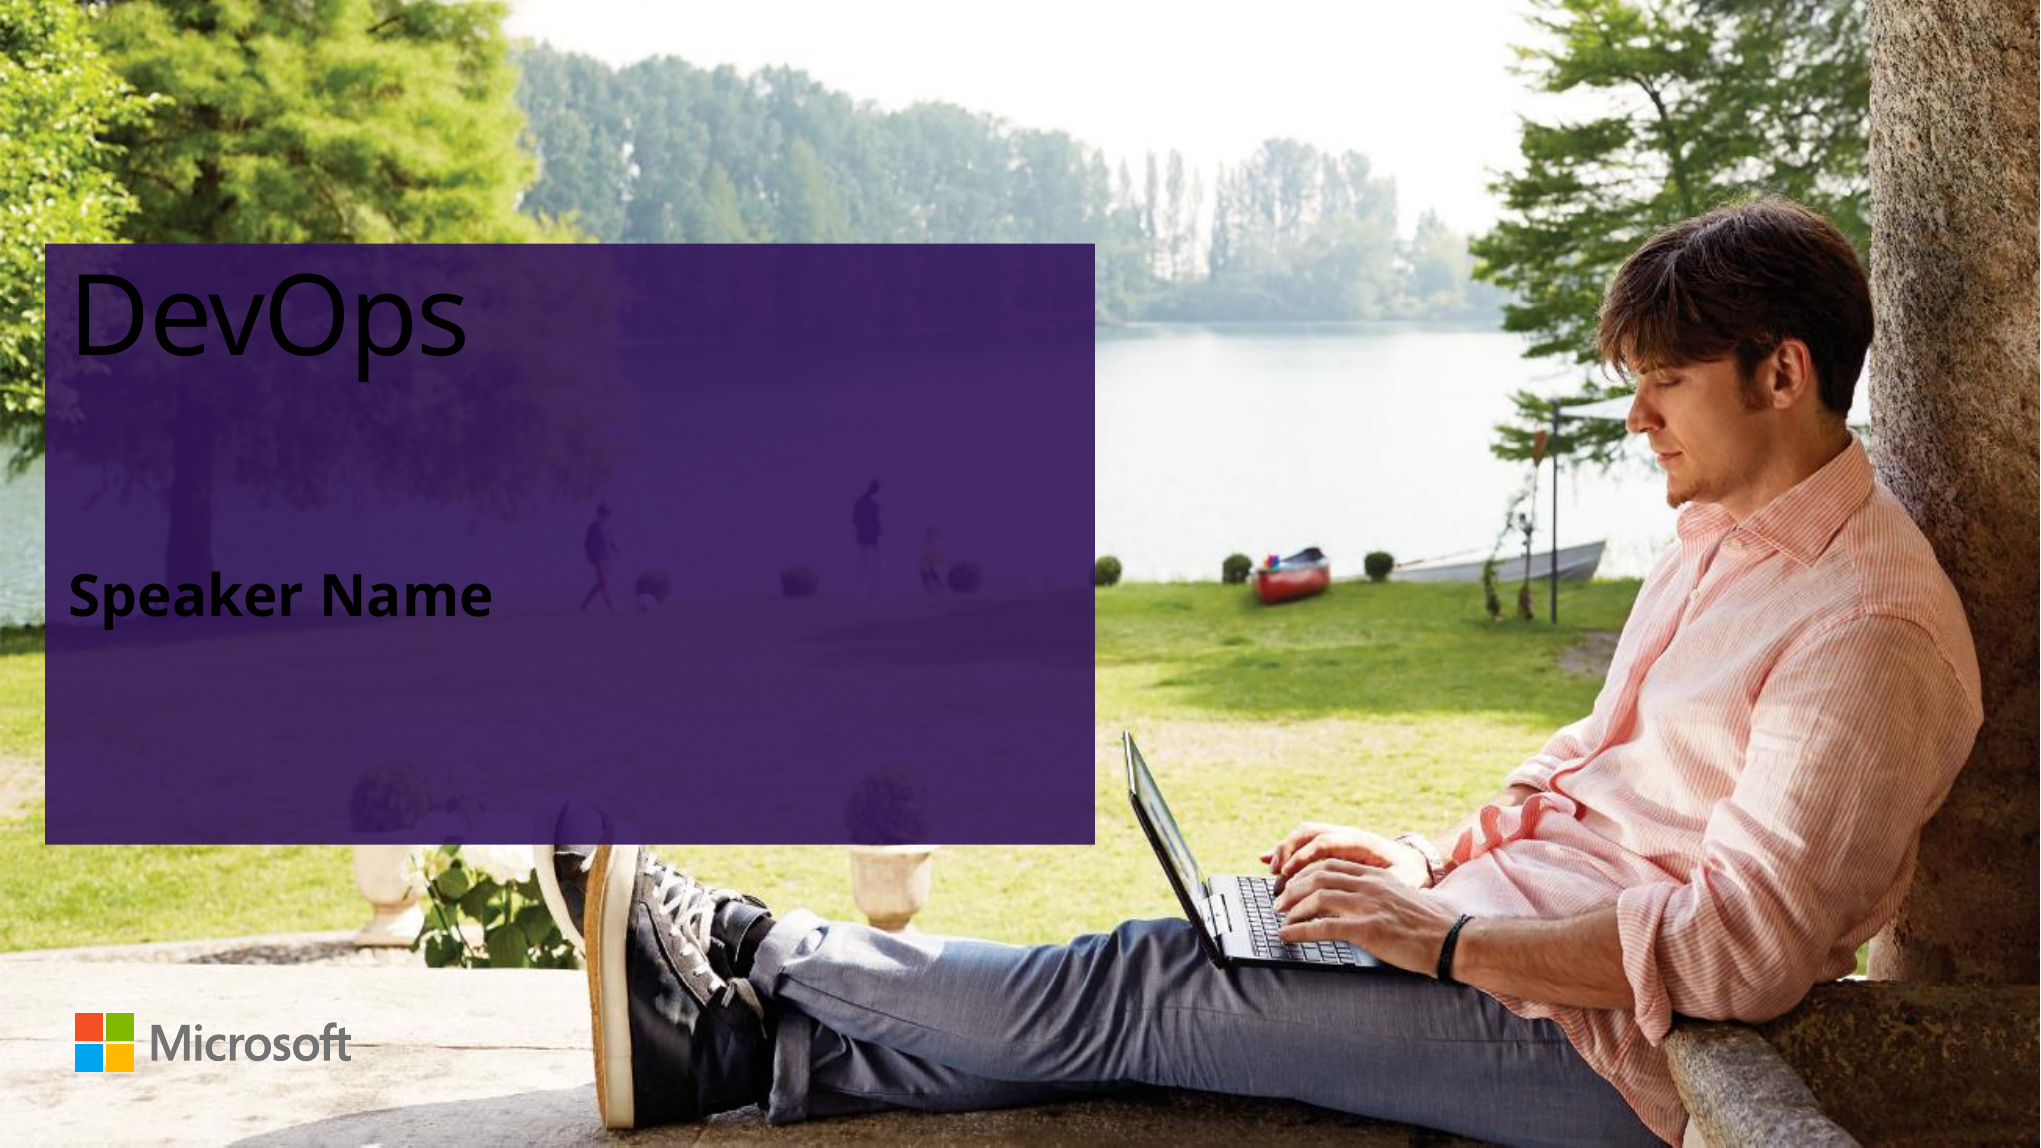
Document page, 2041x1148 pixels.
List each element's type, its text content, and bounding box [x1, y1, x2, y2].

picture [0, 0, 2040, 1148]
list Speaker Name [45, 548, 1096, 849]
title DevOps [45, 243, 1096, 544]
